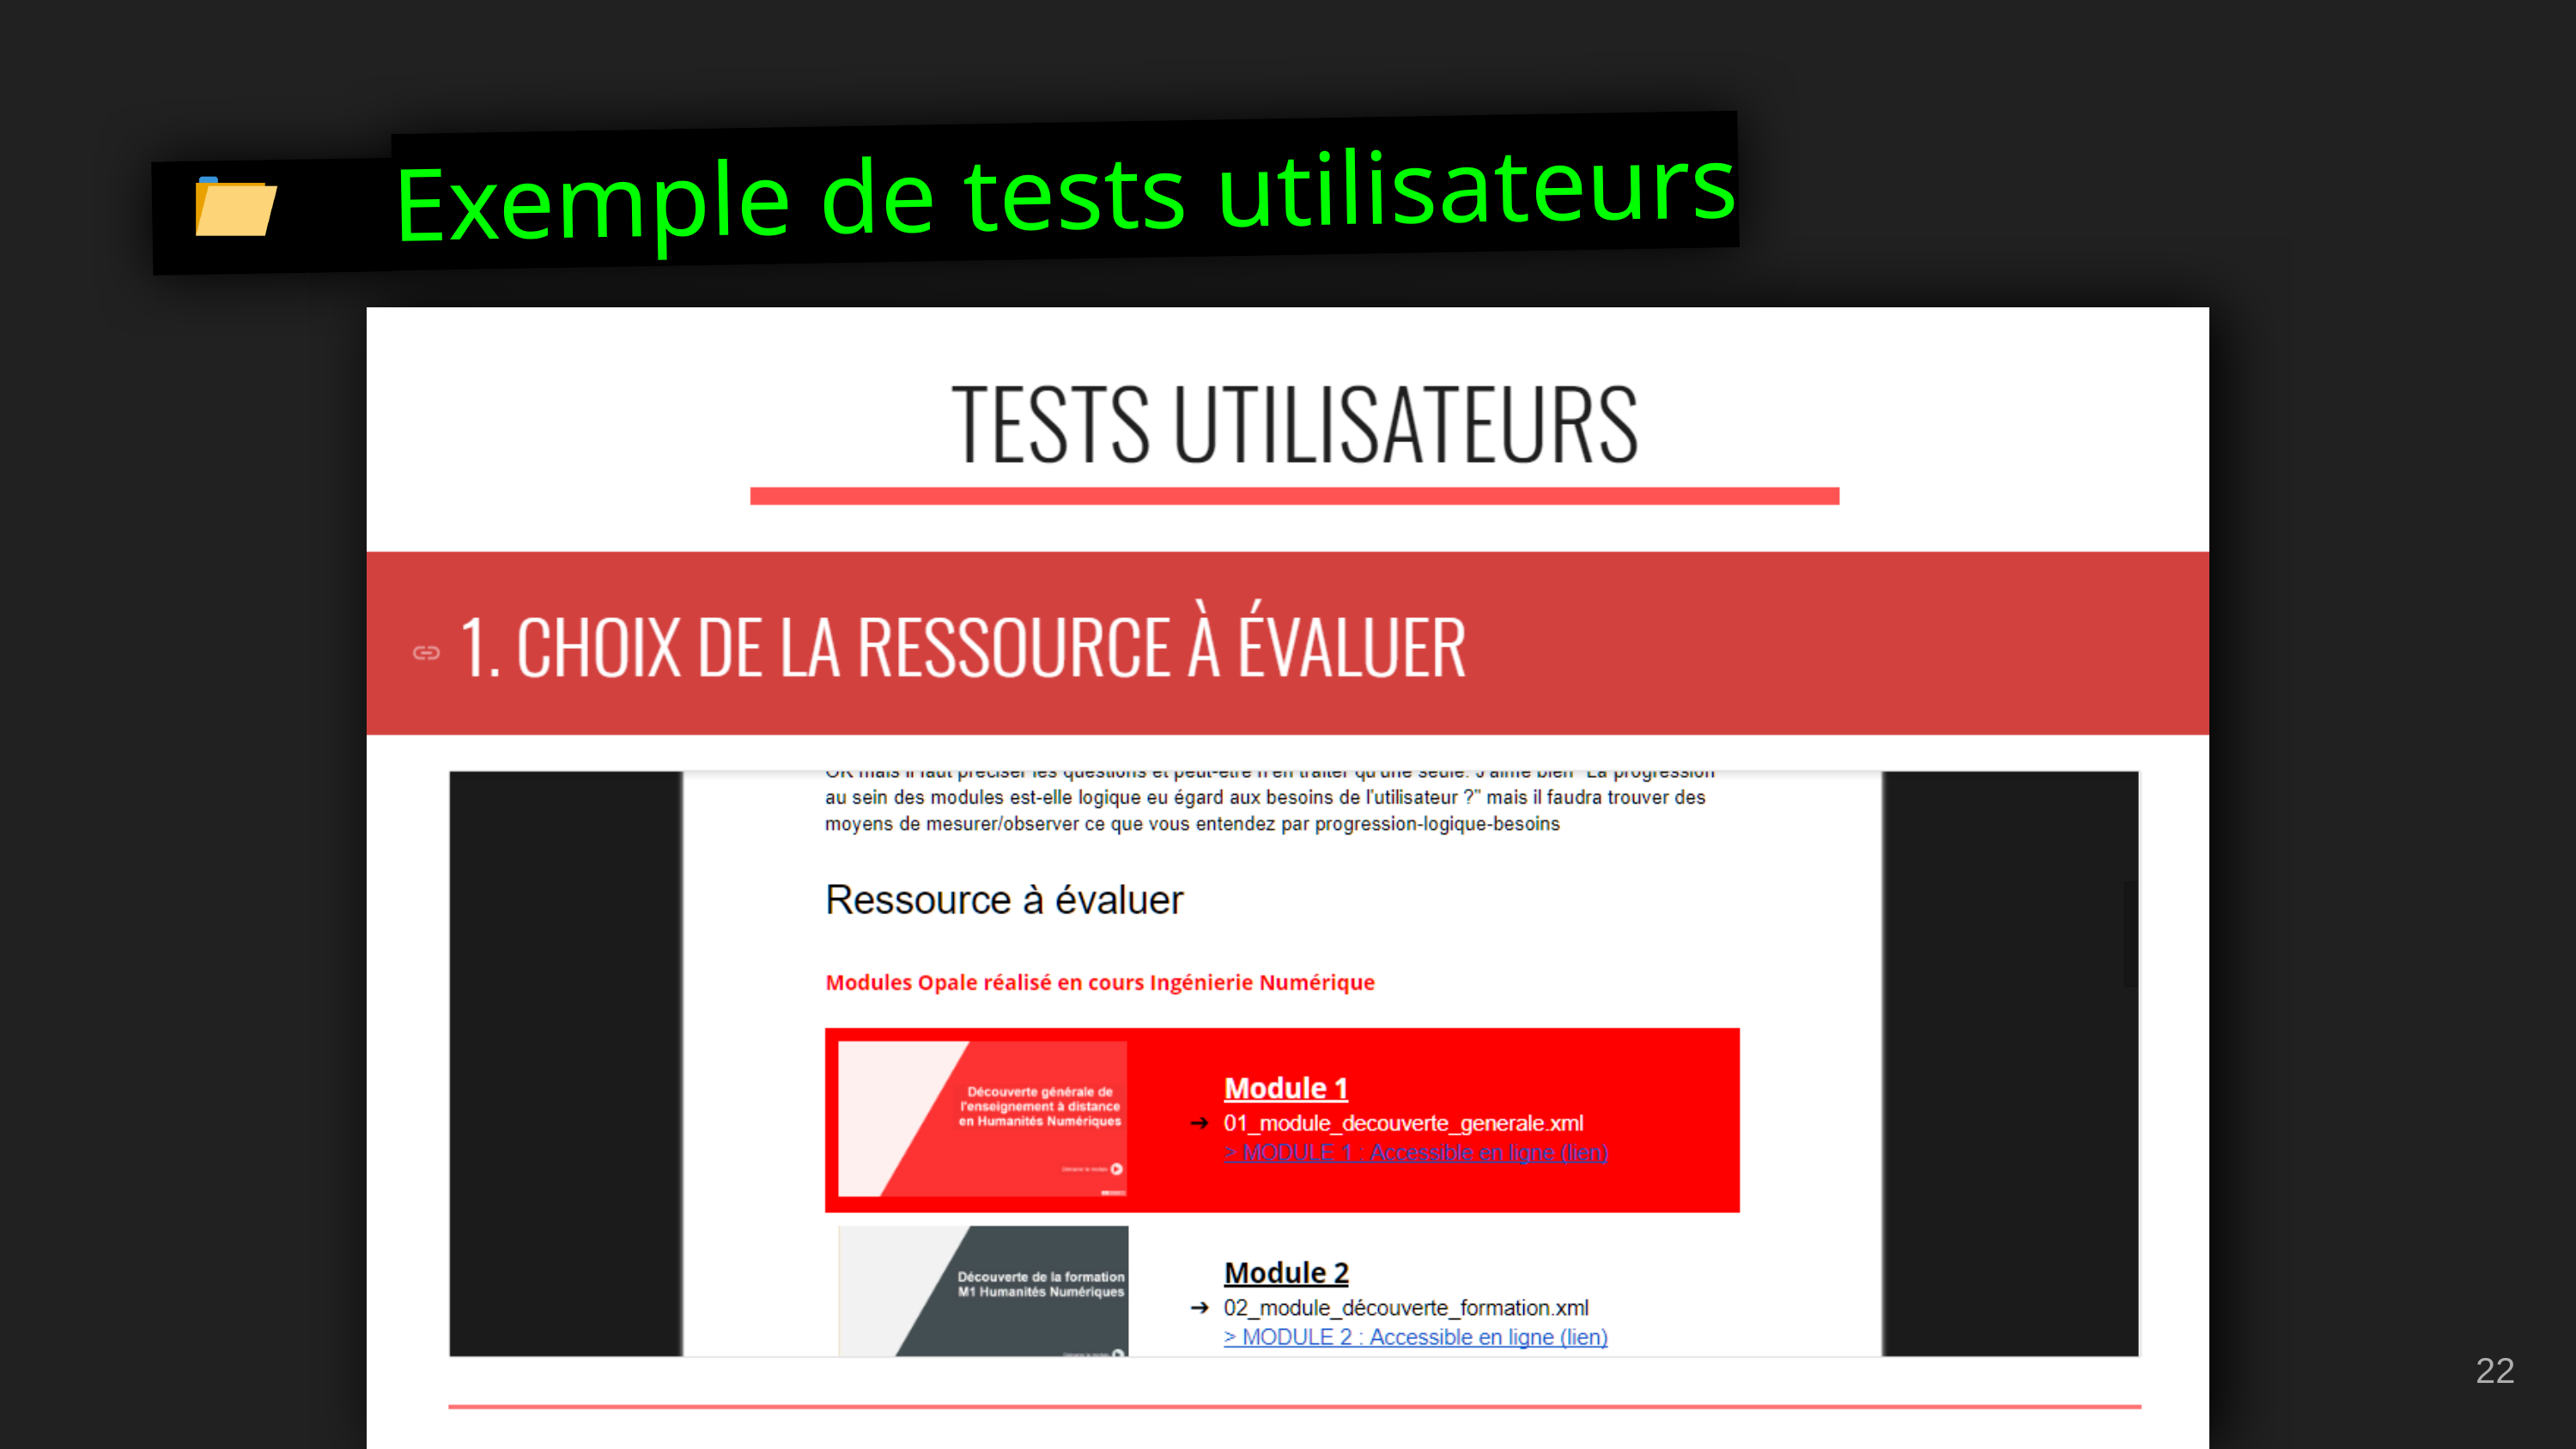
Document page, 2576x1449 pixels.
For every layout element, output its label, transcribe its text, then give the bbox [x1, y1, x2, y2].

picture [367, 307, 2209, 1449]
picture [187, 156, 288, 256]
title Exemple de tests utilisateurs [86, 104, 2490, 308]
slide_number ‹#› [2386, 1313, 2542, 1425]
